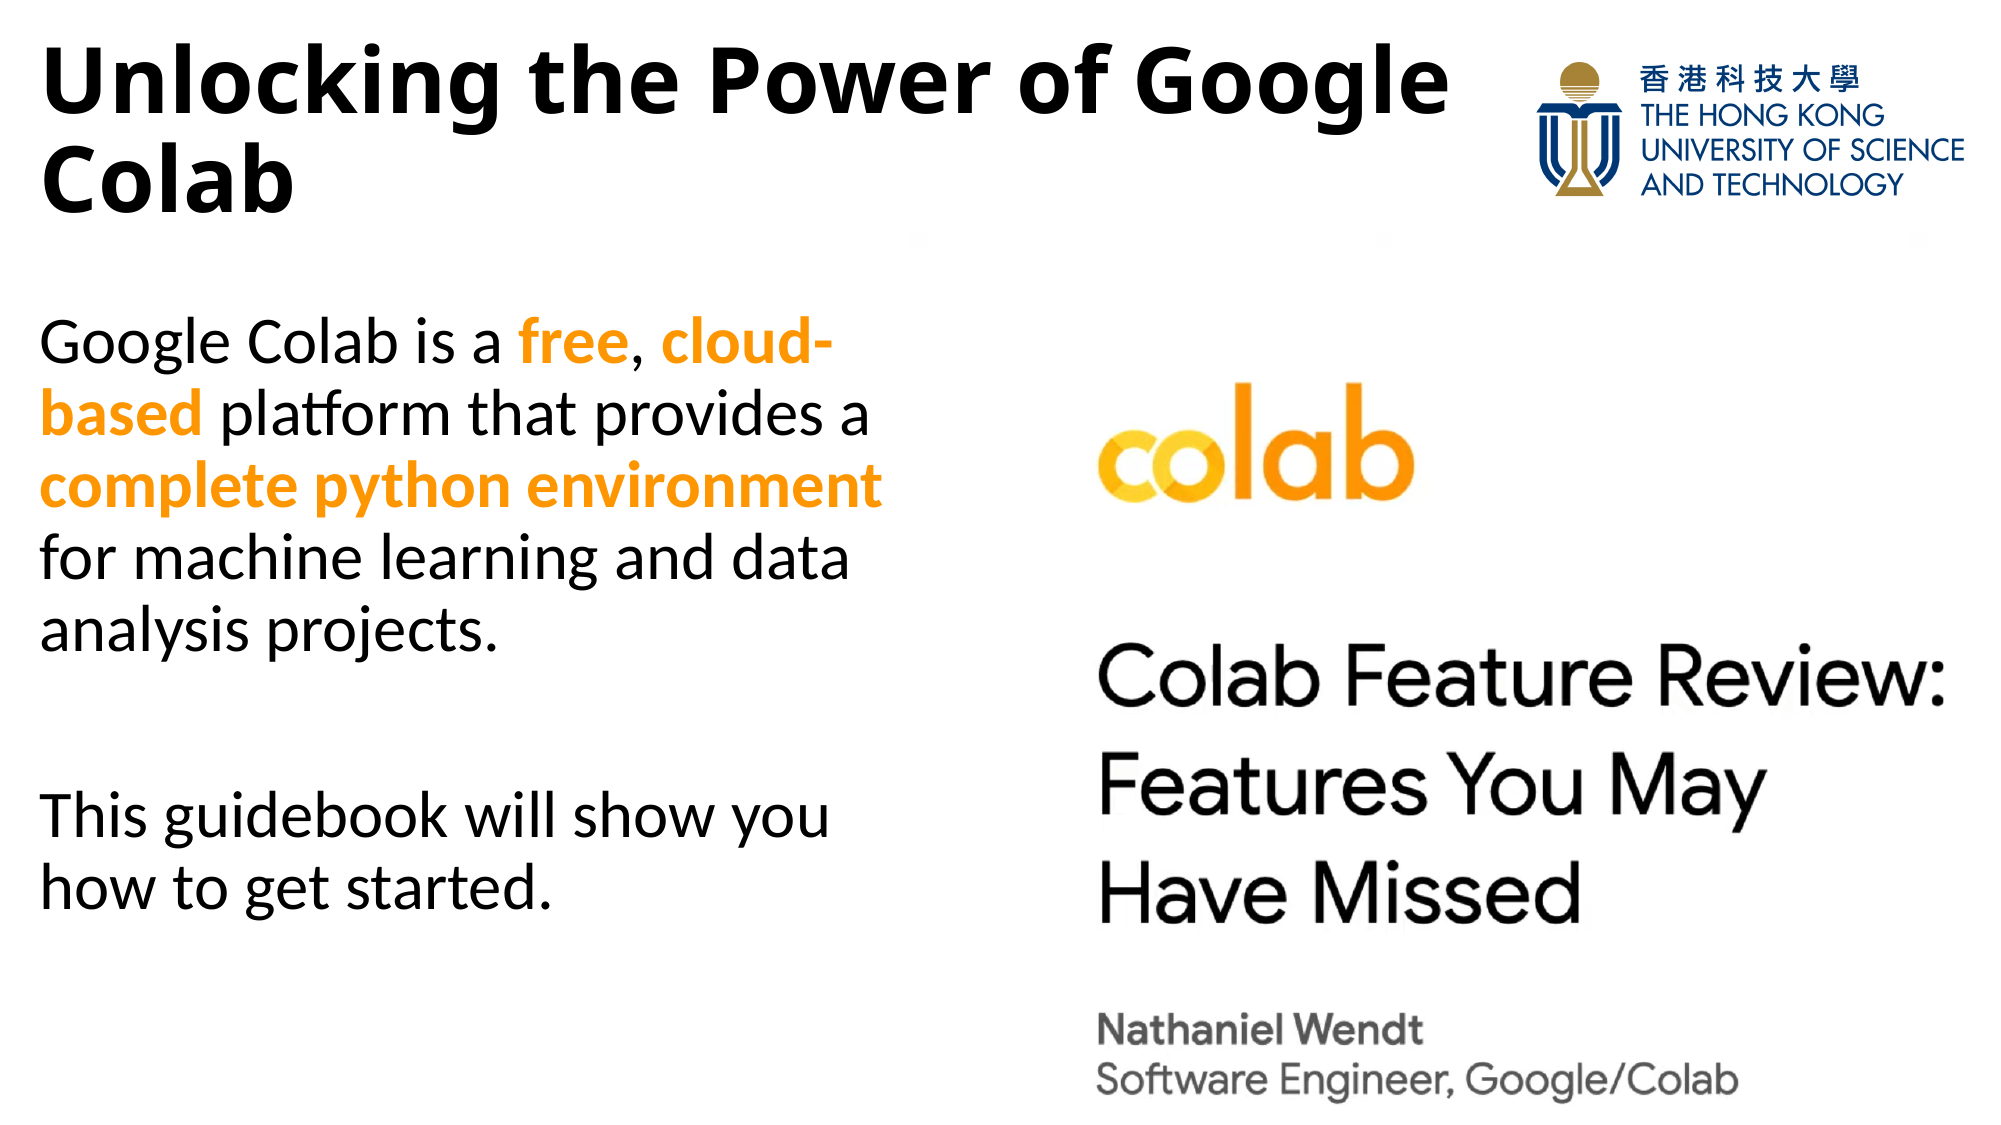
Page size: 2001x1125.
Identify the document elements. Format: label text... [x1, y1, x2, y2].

picture [909, 33, 2000, 1125]
list Google Colab is a free, cloud-based platform that provides a complete python environment for machine learning and data analysis projects. This guidebook will show you how to get started. [24, 298, 904, 964]
title Unlocking the Power of Google Colab [24, 24, 1505, 242]
